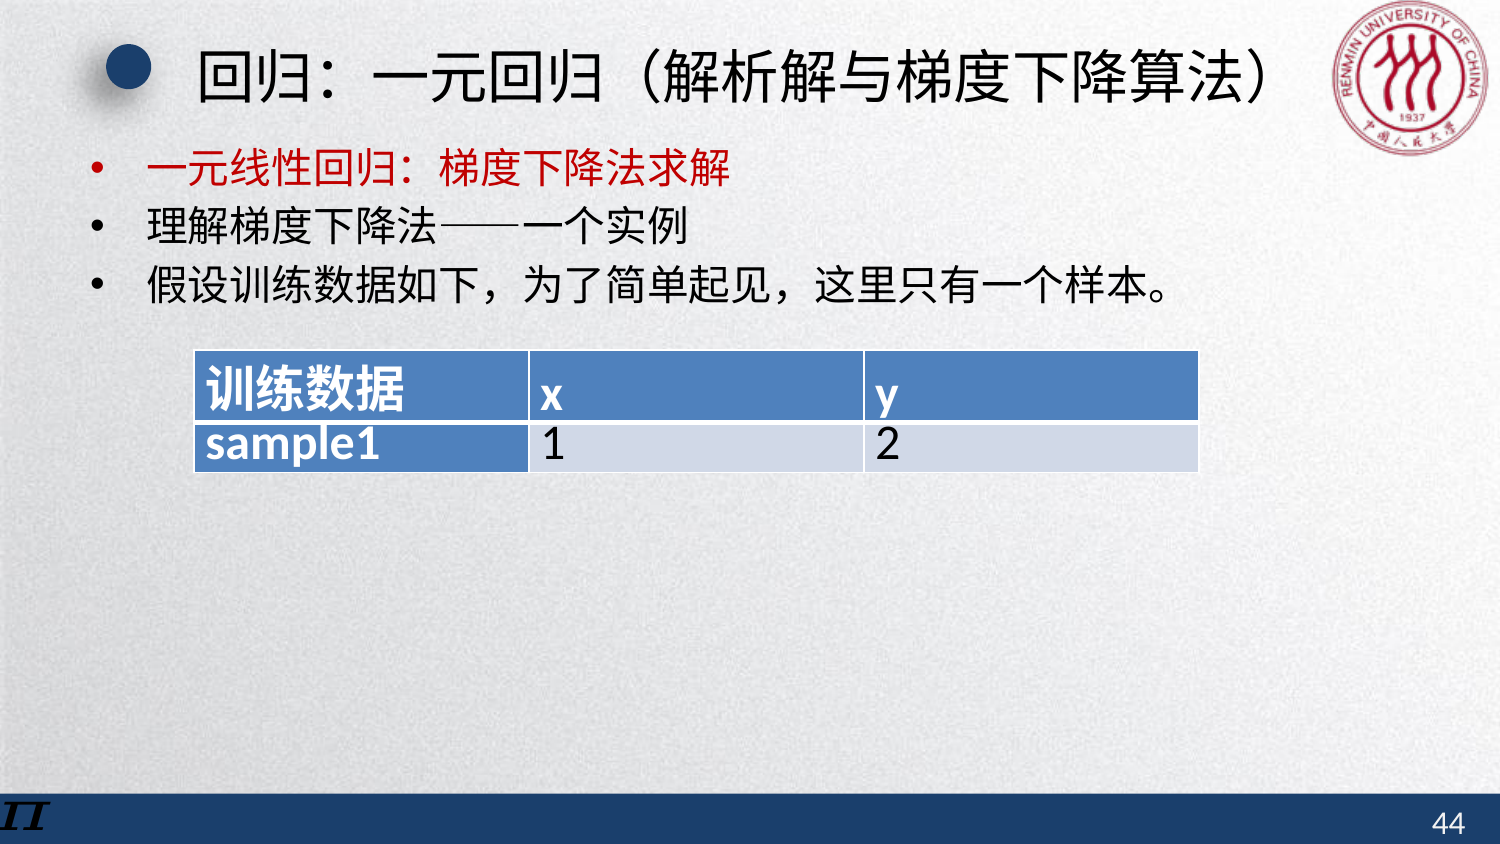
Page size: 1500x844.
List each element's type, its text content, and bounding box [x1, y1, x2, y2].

table_cell 1 [530, 425, 863, 472]
table_header y [865, 351, 1198, 420]
table_cell 2 [865, 425, 1198, 472]
table_cell sample1 [195, 425, 528, 472]
title 回归：一元回归（解析解与梯度下降算法） [75, 33, 1425, 116]
picture [0, 0, 1500, 793]
table_header x [530, 351, 863, 420]
list 一元线性回归：梯度下降法求解 理解梯度下降法——一个实例 假设训练数据如下，为了简单起见，这里只有一个样本。 [75, 134, 1425, 781]
table_header 训练数据 [195, 351, 528, 420]
